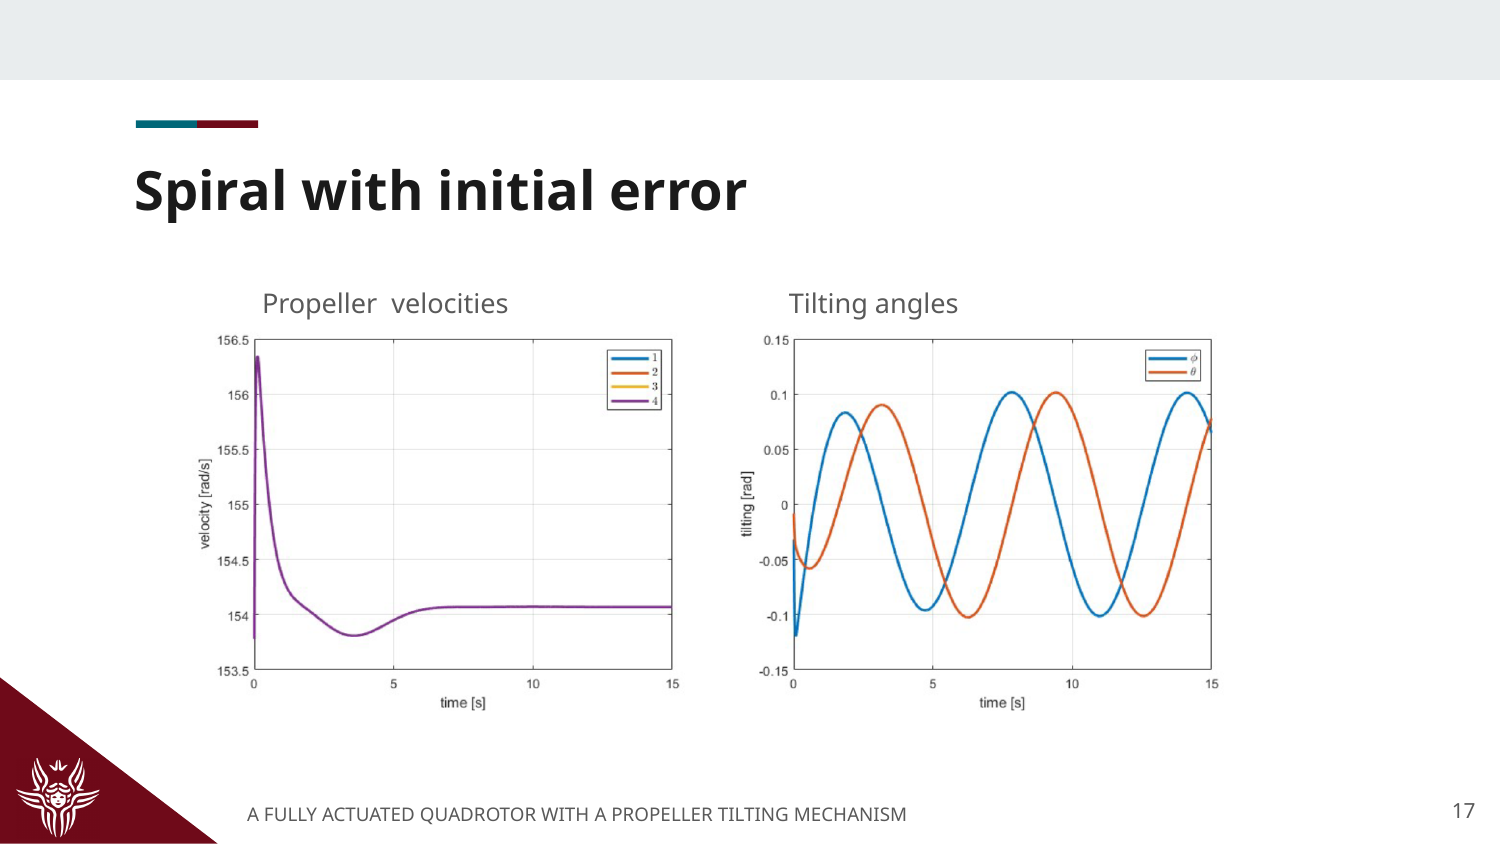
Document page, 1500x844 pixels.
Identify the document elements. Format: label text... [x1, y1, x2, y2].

title Spiral with initial error [119, 141, 1381, 230]
subtitle A FULLY ACTUATED QUADROTOR WITH A PROPELLER TILTING MECHANISM [232, 783, 1193, 839]
text_box Tilting angles [774, 279, 1094, 325]
picture [184, 327, 1227, 725]
picture [16, 758, 100, 839]
text_box Propeller velocities [247, 279, 552, 325]
slide_number 17 [1400, 779, 1491, 844]
